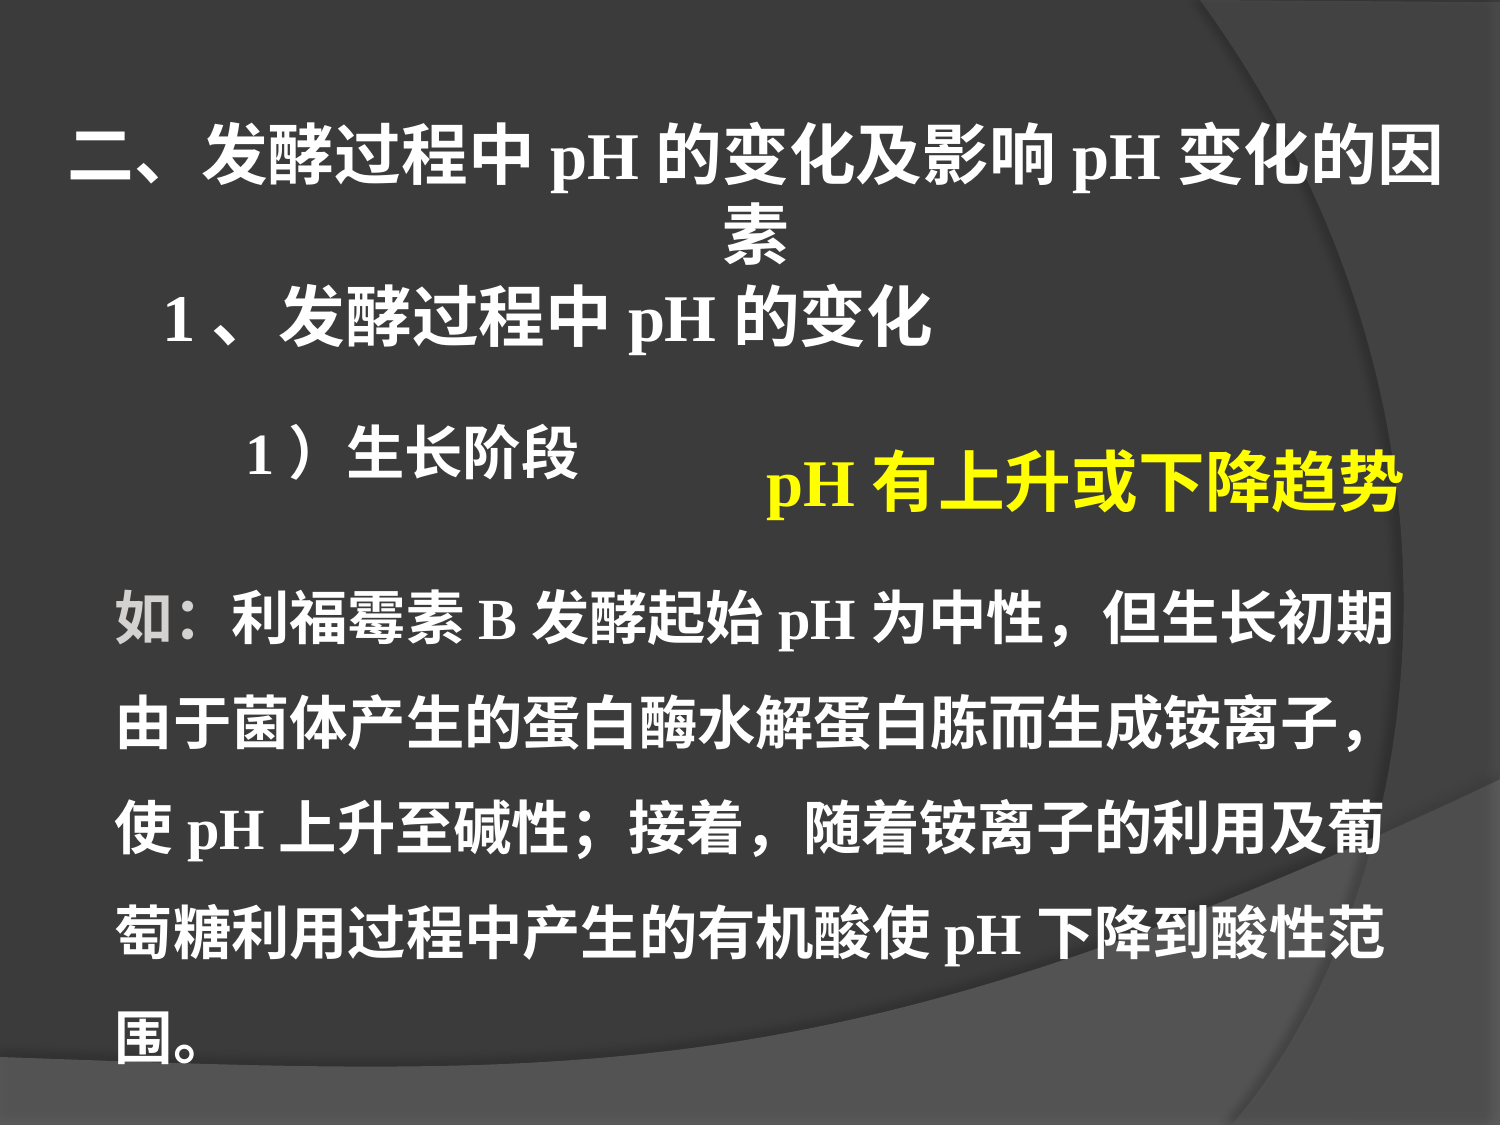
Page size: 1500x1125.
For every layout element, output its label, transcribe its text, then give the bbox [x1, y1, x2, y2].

text_box 1）生长阶段 [230, 408, 1396, 494]
text_box 1、发酵过程中pH的变化 [147, 267, 1093, 362]
text_box pH有上升或下降趋势 [731, 432, 1421, 528]
text_box 二、发酵过程中pH的变化及影响pH变化的因素 [41, 105, 1471, 281]
text_box 如：利福霉素B发酵起始pH为中性，但生长初期由于菌体产生的蛋白酶水解蛋白胨而生成铵离子，使pH上升至碱性；接着，随着铵离子的利用及葡萄糖利用过程中产生的有机酸使pH下降到酸性范围。 [100, 538, 1436, 1079]
